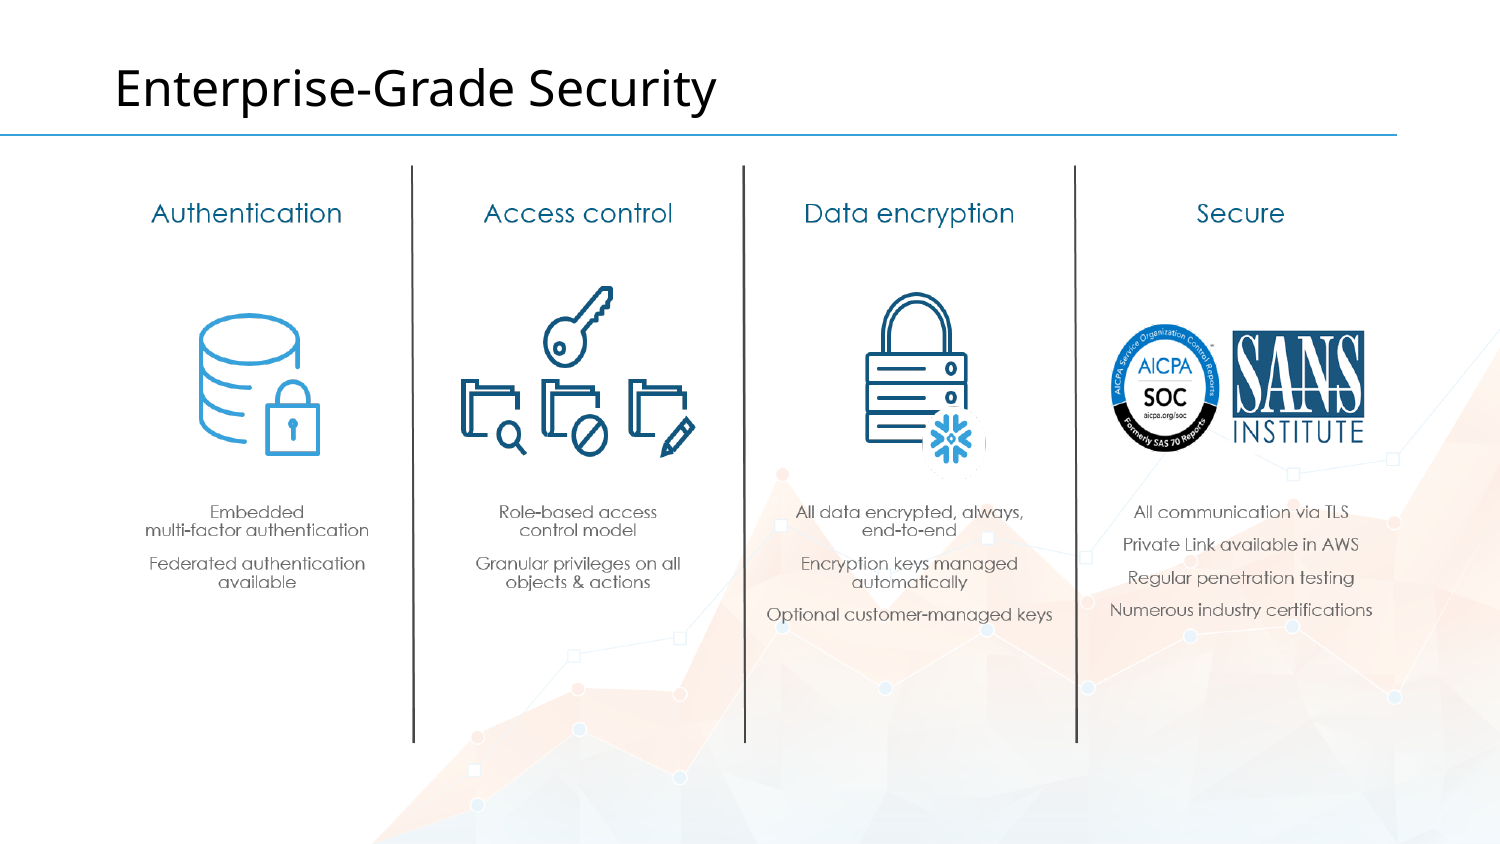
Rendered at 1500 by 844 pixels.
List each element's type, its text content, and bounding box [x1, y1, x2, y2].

title Enterprise-Grade Security [103, 44, 1397, 135]
picture [102, 164, 1500, 844]
